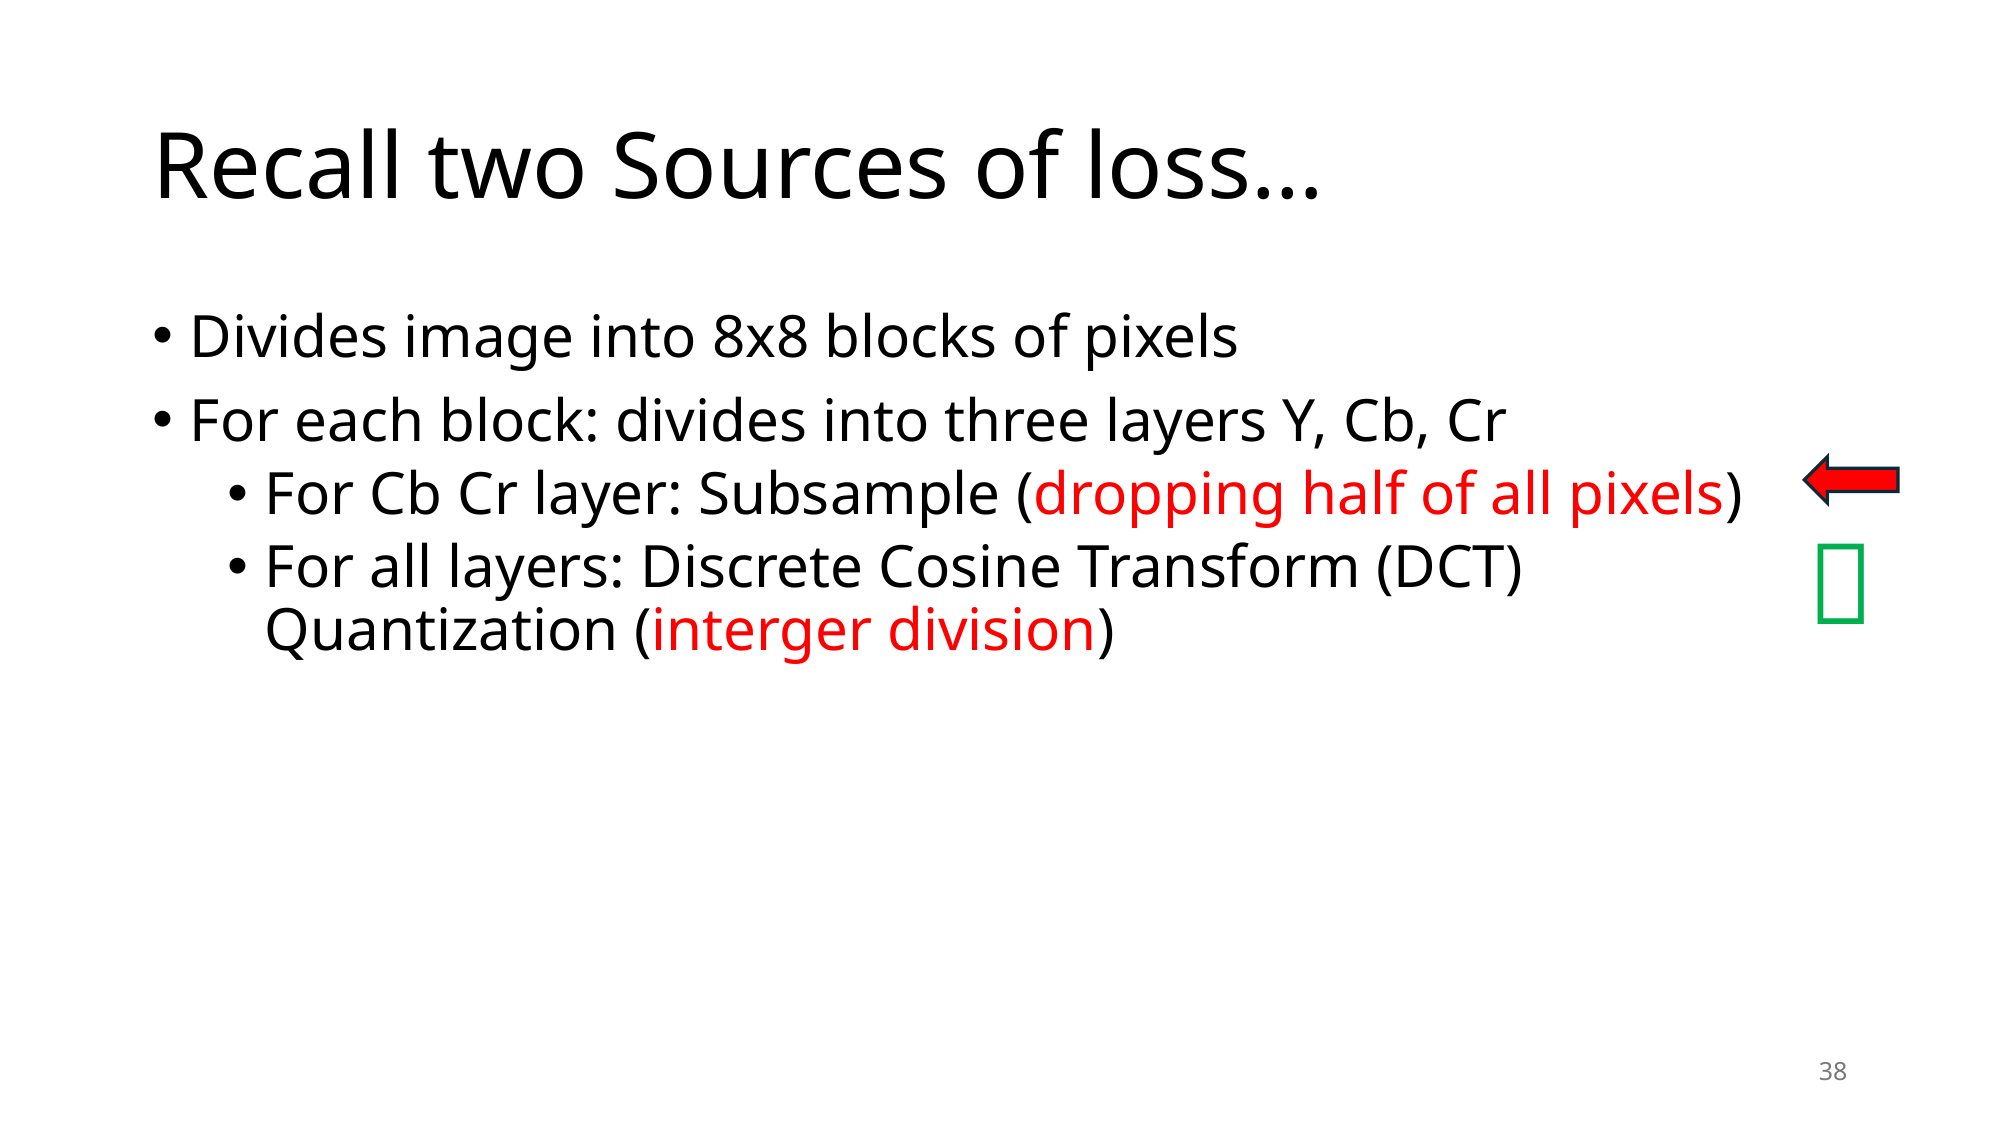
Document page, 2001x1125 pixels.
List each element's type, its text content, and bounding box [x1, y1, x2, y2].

text_box  [1761, 504, 1921, 655]
title Recall two Sources of loss… [137, 59, 1863, 278]
list Divides image into 8x8 blocks of pixels For each block: divides into three layers Y, Cb, Cr For Cb Cr layer: Subsample (dropping half of all pixels) For all layers: Discrete Cosine Transform (DCT) Quantization (interger division) [137, 299, 1863, 1014]
text_box [1801, 452, 1900, 504]
slide_number 38 [1412, 1042, 1863, 1103]
